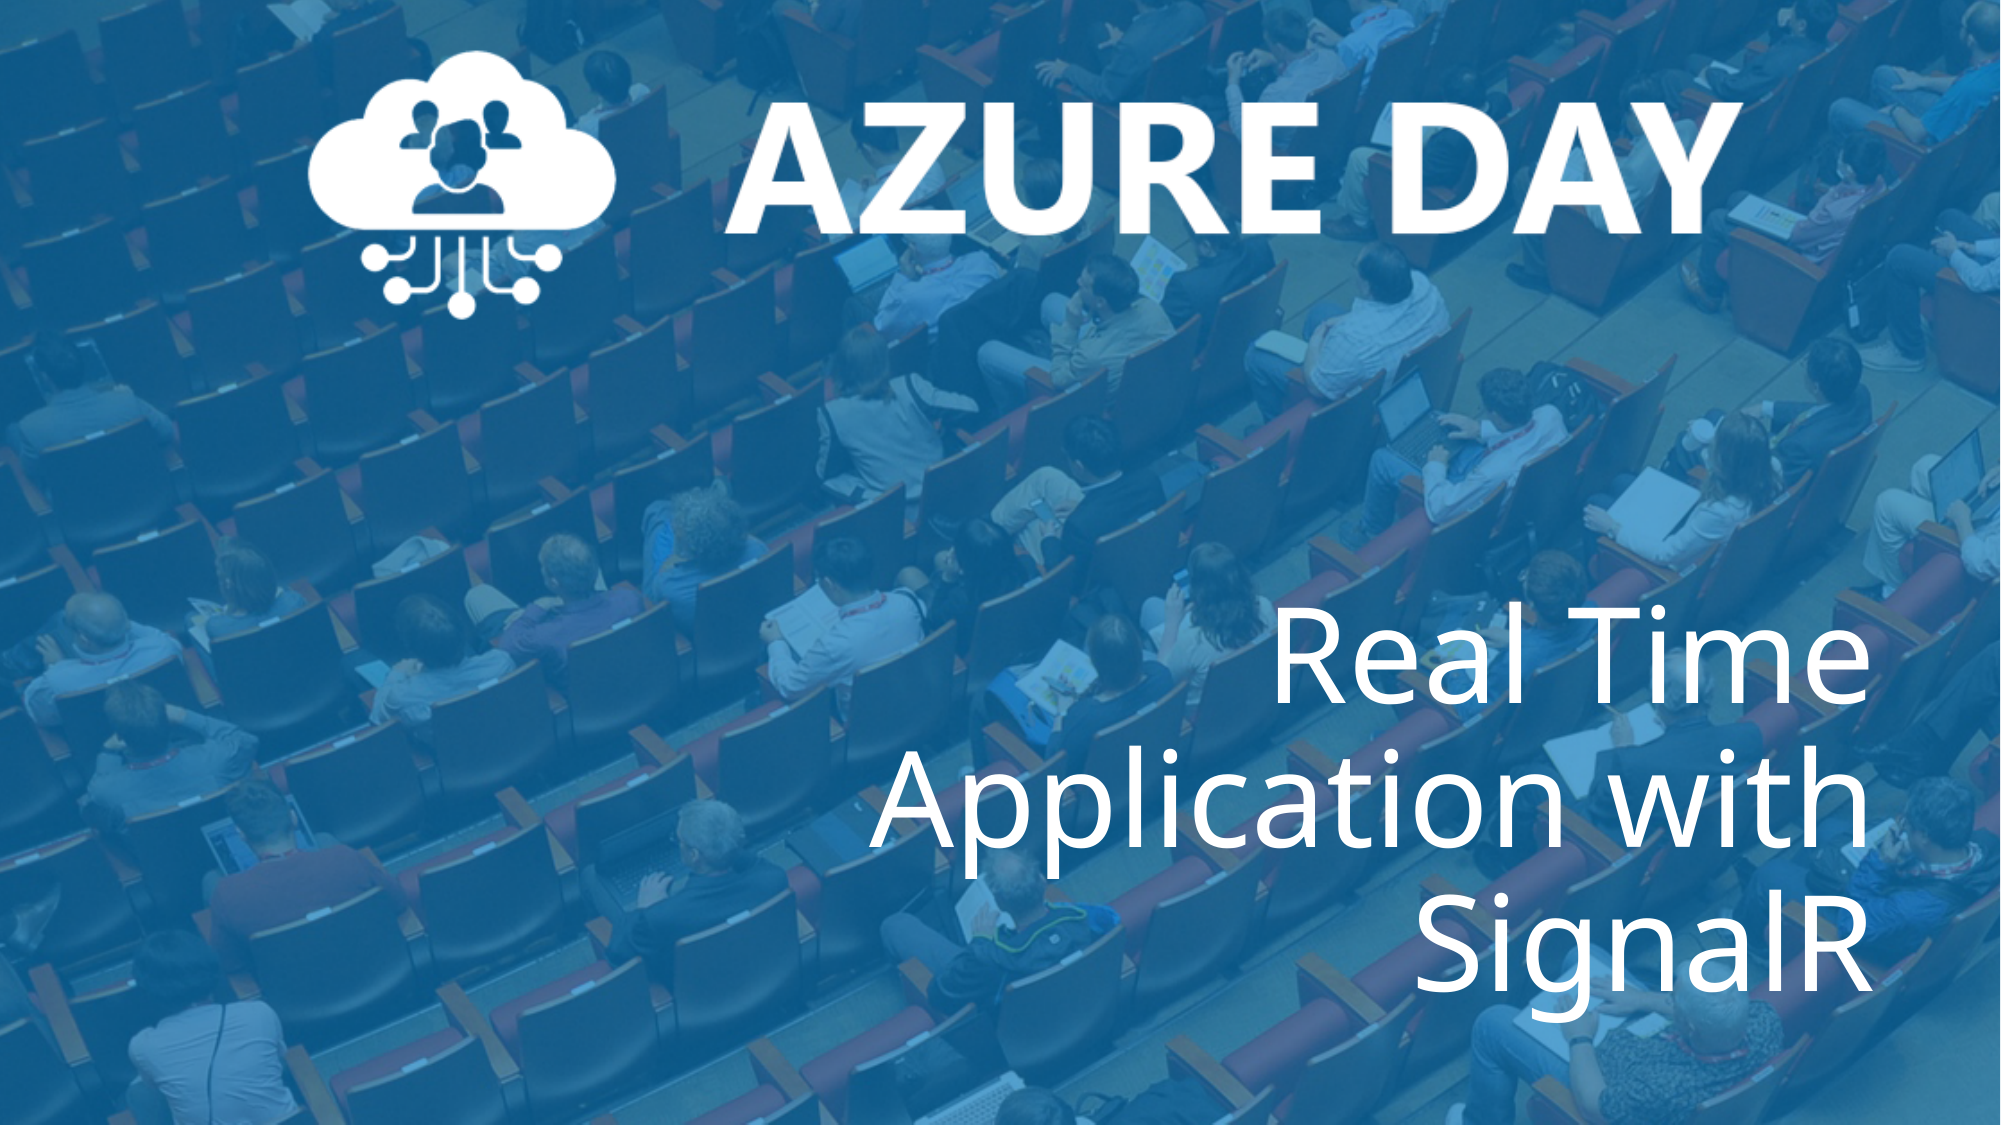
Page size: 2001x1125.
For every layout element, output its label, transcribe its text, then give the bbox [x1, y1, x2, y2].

title Real Time Application with SignalR [609, 430, 1892, 1036]
picture [0, 0, 2001, 1125]
